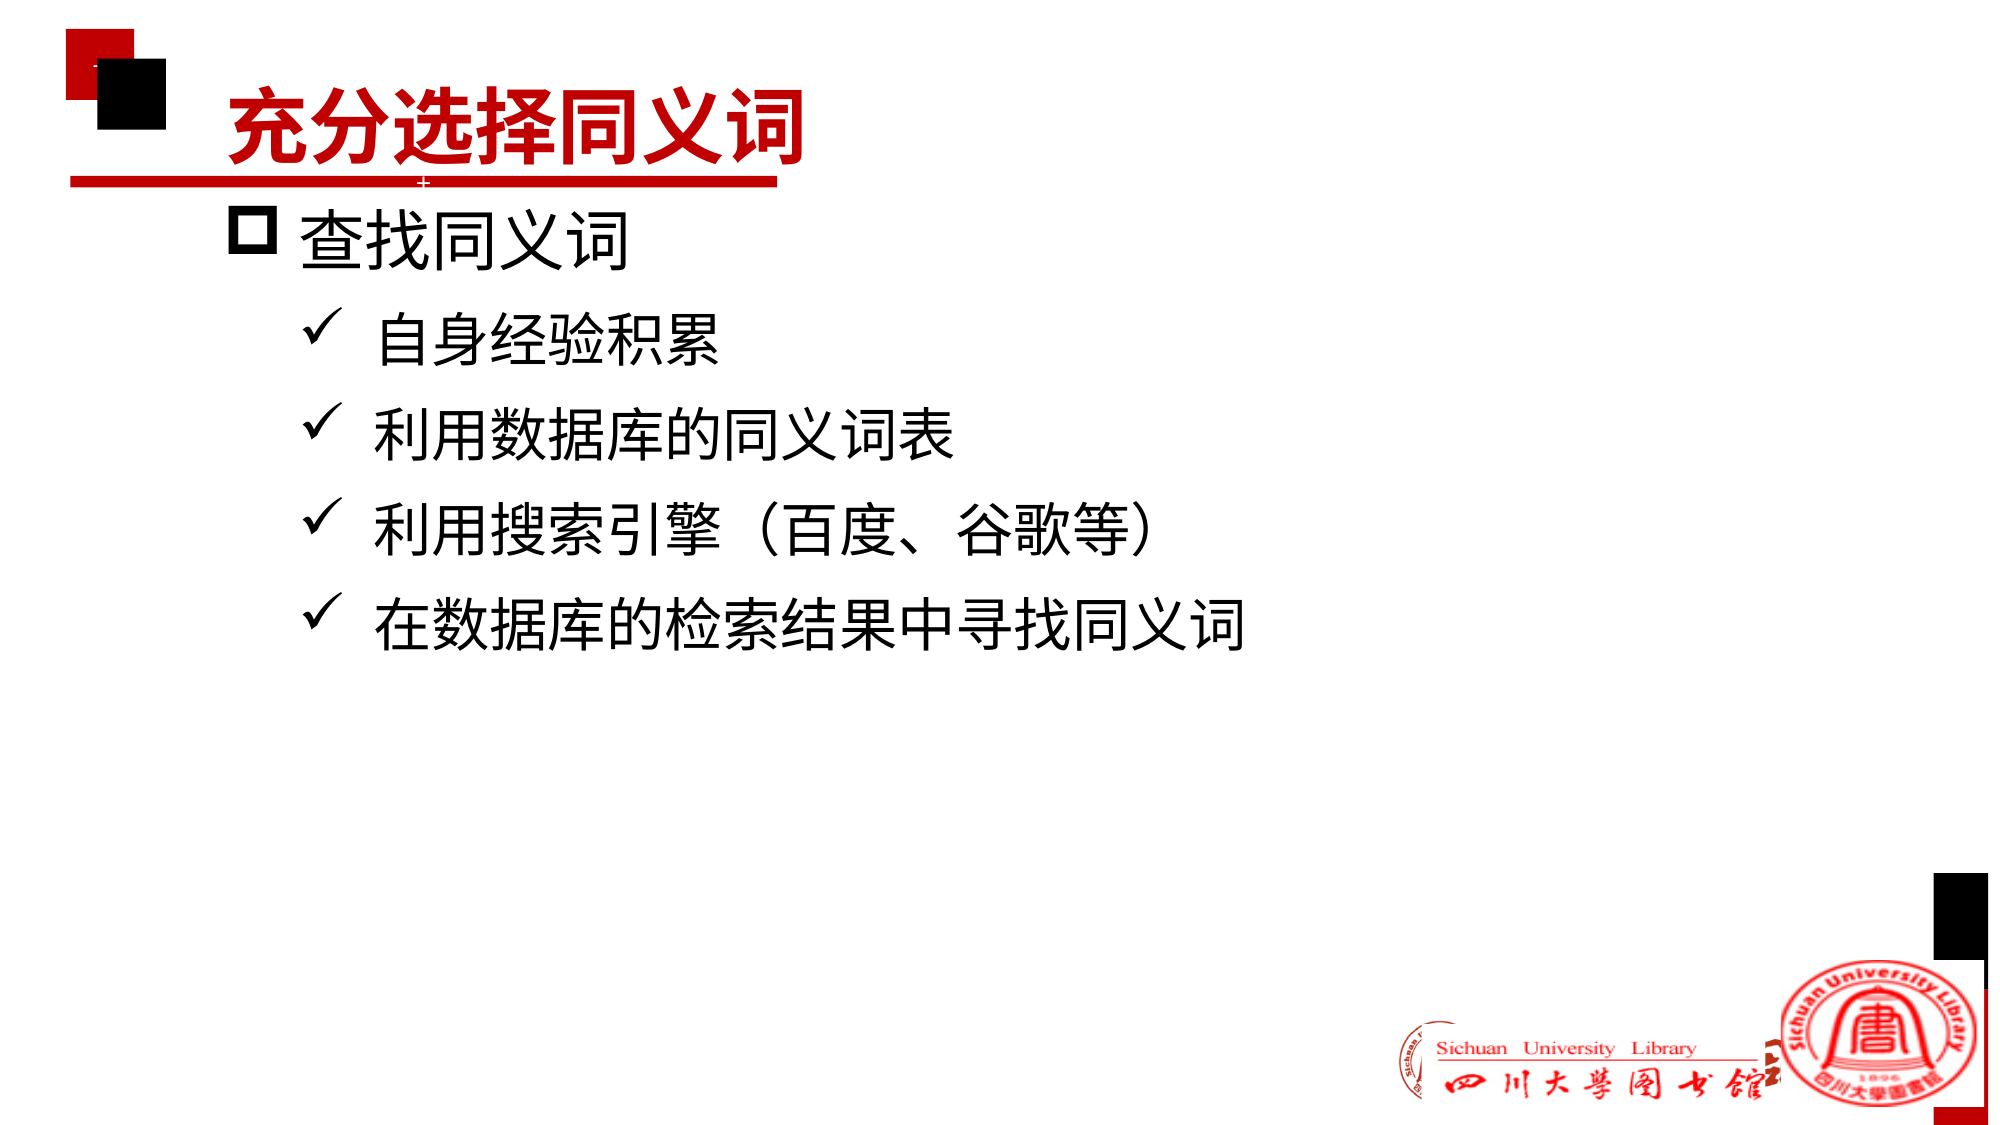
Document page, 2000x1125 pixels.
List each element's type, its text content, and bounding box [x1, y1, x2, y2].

picture [1398, 1019, 1421, 1104]
text_box 充分选择同义词 查找同义词 自身经验积累 利用数据库的同义词表 利用搜索引擎（百度、谷歌等） 在数据库的检索结果中寻找同义词 [133, 66, 2000, 666]
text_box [30, 23, 1237, 94]
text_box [1421, 960, 1985, 1114]
